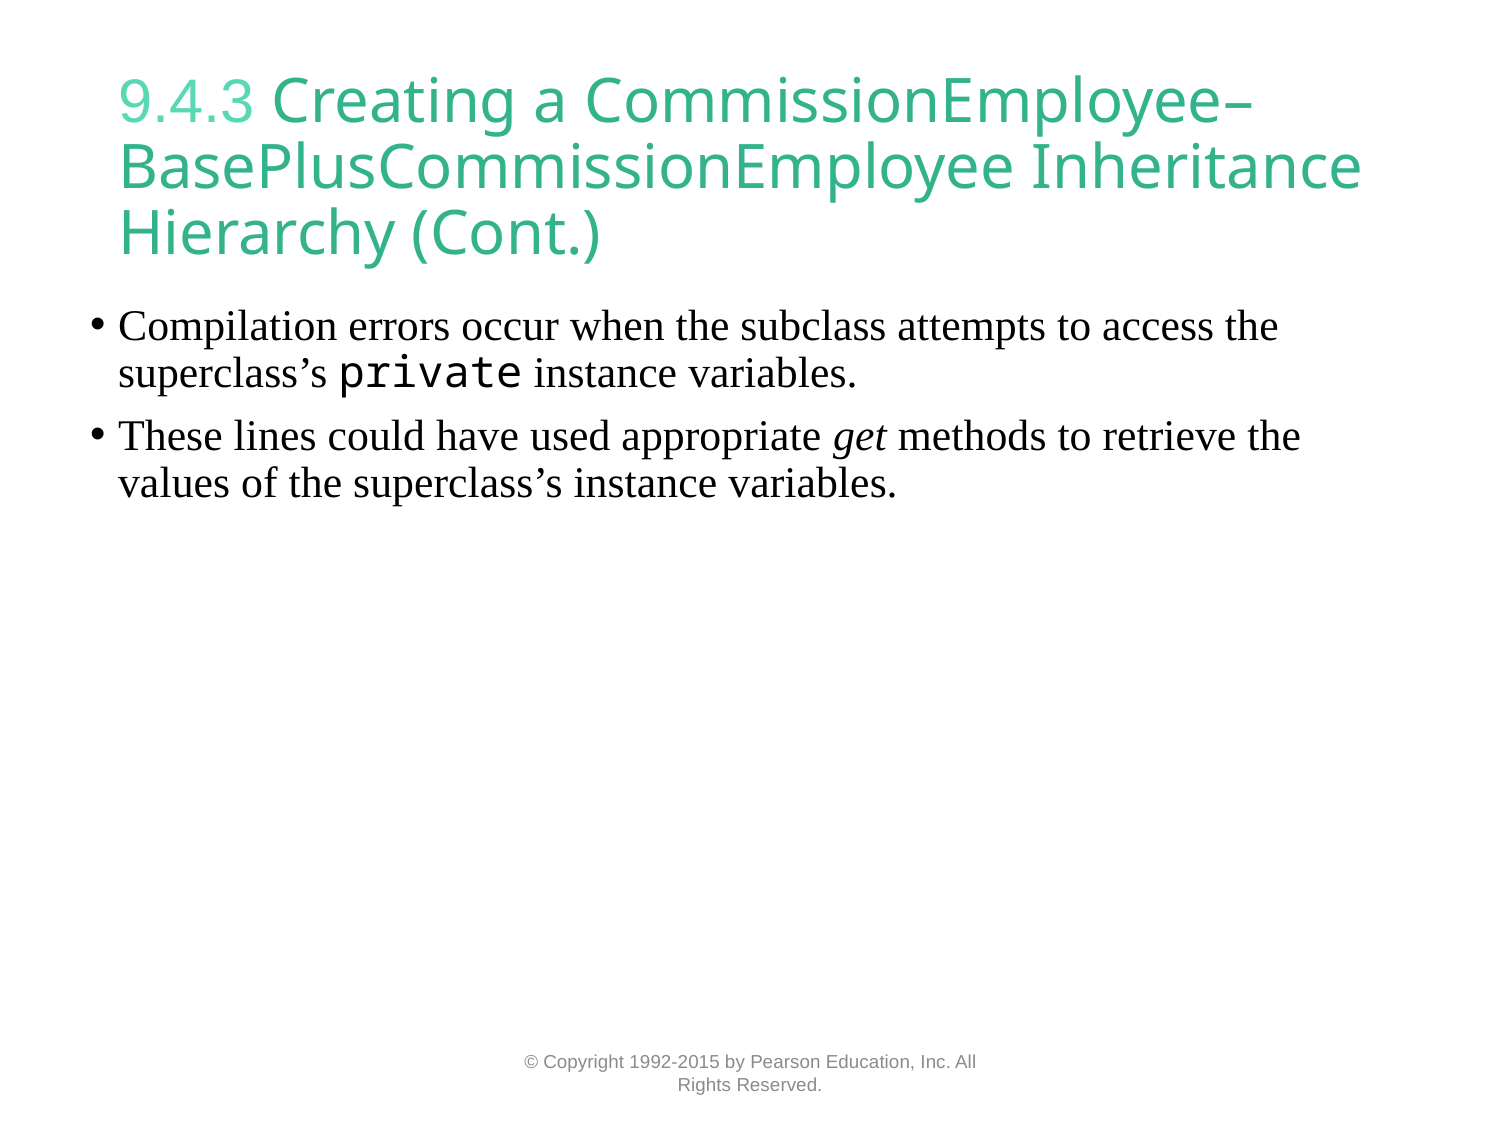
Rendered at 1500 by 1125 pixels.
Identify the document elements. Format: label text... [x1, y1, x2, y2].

footer © Copyright 1992-2015 by Pearson Education, Inc. All Rights Reserved. [496, 1042, 1004, 1103]
title 9.4.3 Creating a CommissionEmployee–BasePlusCommissionEmployee Inheritance Hierarchy (Cont.) [103, 59, 1397, 278]
list Compilation errors occur when the subclass attempts to access the superclass’s private instance variables. These lines could have used appropriate get methods to retrieve the values of the superclass’s instance variables. [75, 295, 1425, 1038]
